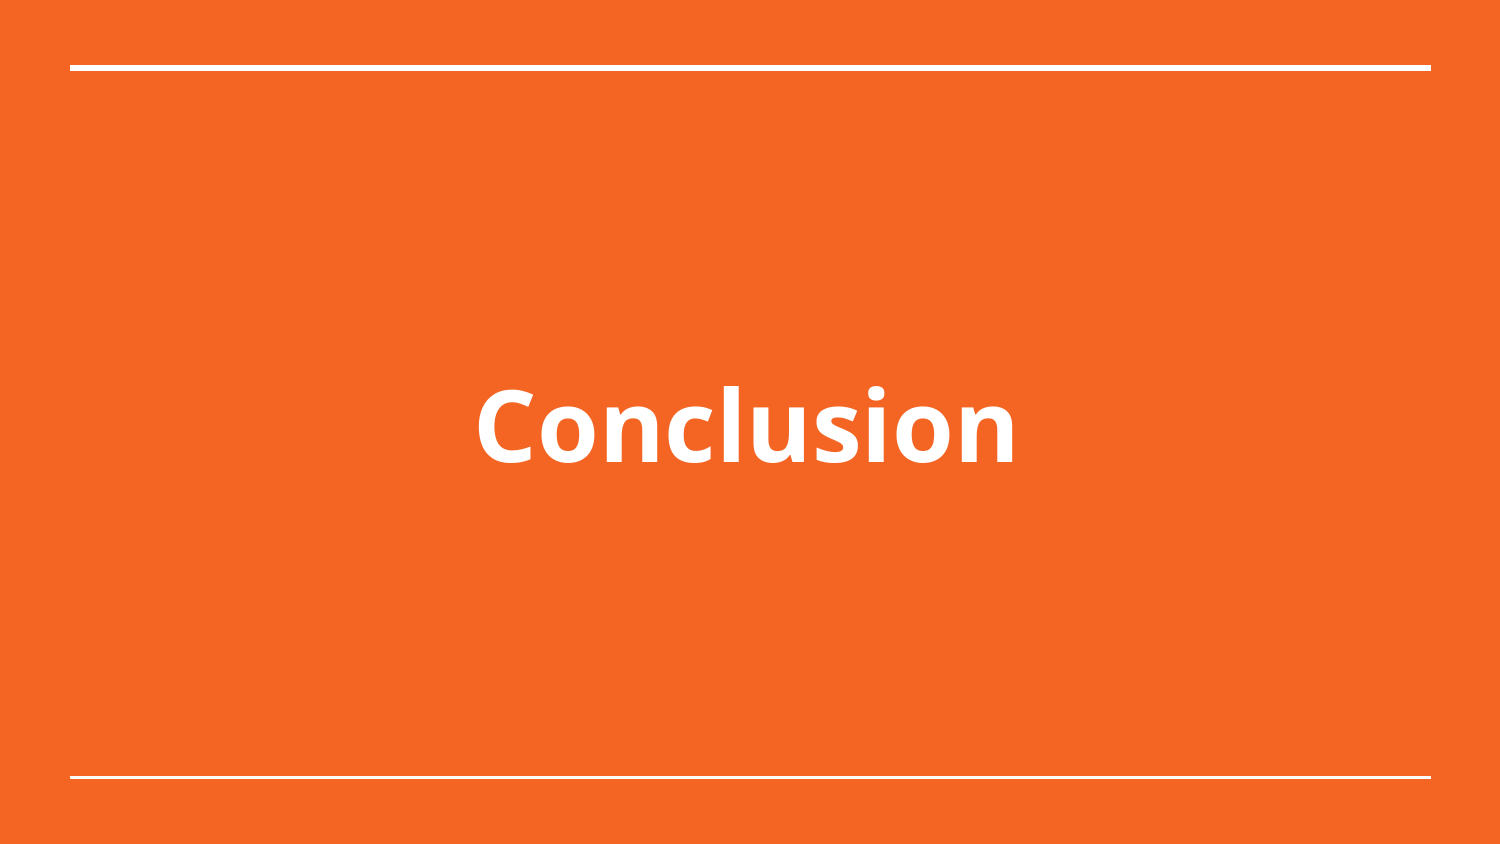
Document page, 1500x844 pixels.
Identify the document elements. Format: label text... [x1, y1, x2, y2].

title Conclusion [66, 296, 1428, 550]
